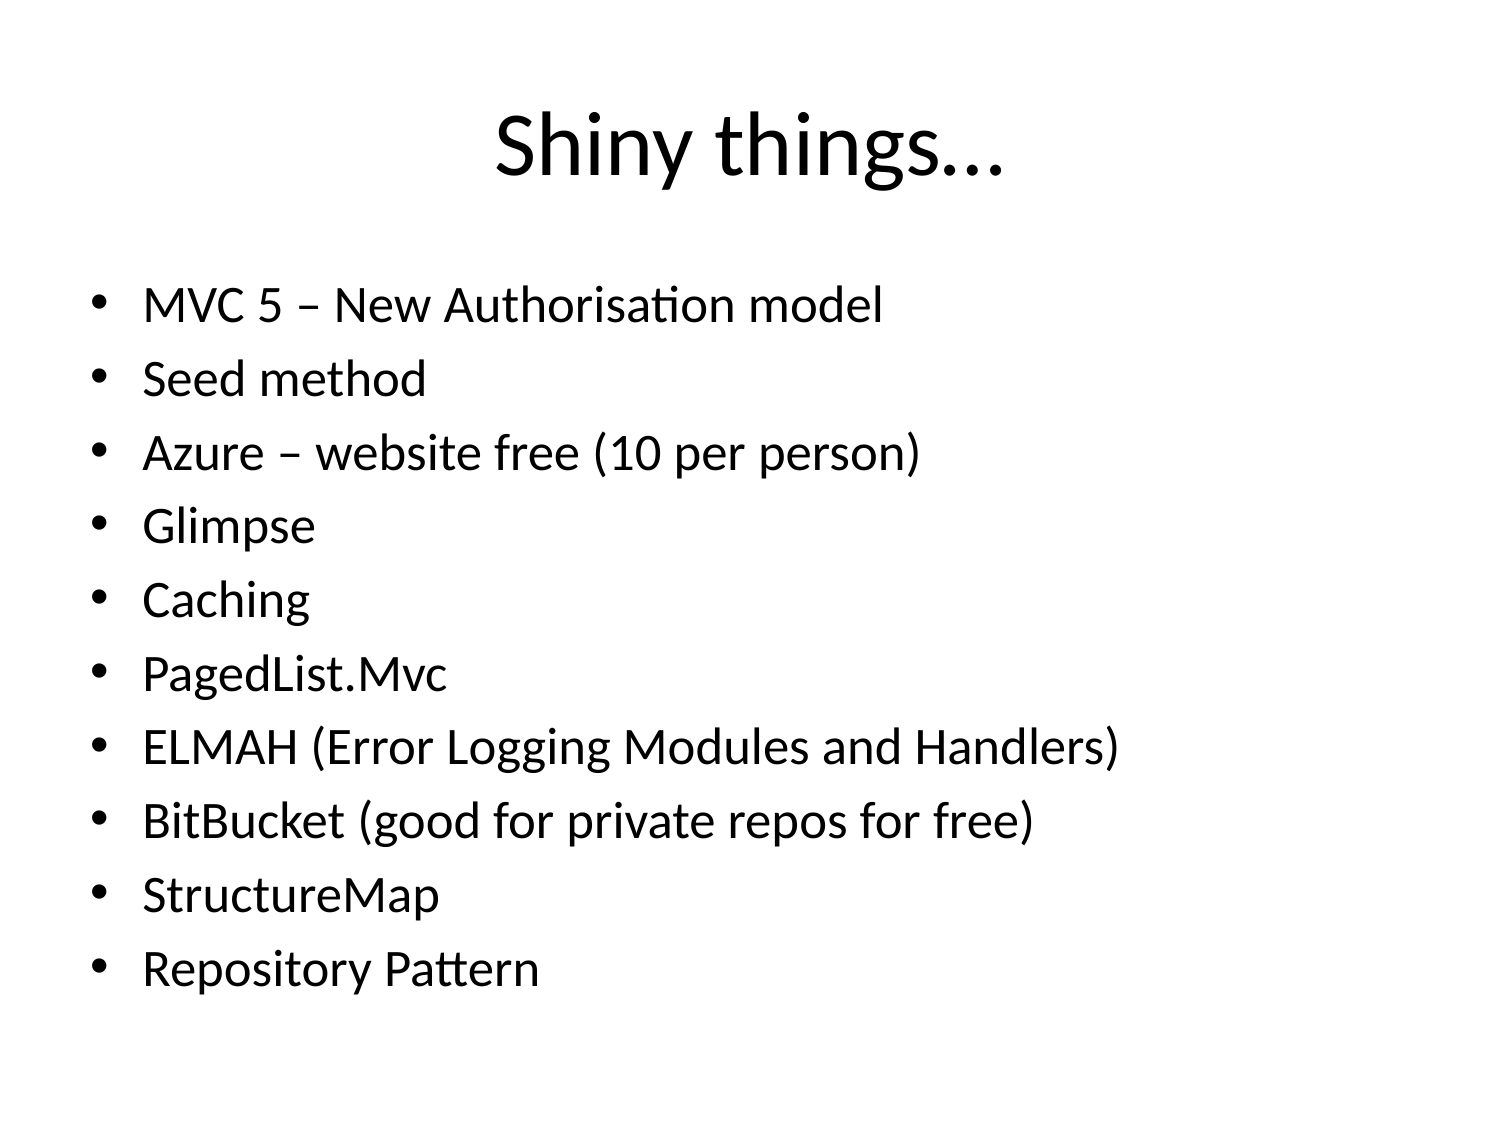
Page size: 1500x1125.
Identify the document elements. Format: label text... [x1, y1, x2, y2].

list MVC 5 – New Authorisation model Seed method Azure – website free (10 per person) Glimpse Caching PagedList.Mvc ELMAH (Error Logging Modules and Handlers) BitBucket (good for private repos for free) StructureMap Repository Pattern [75, 262, 1425, 1005]
title Shiny things… [75, 45, 1425, 233]
